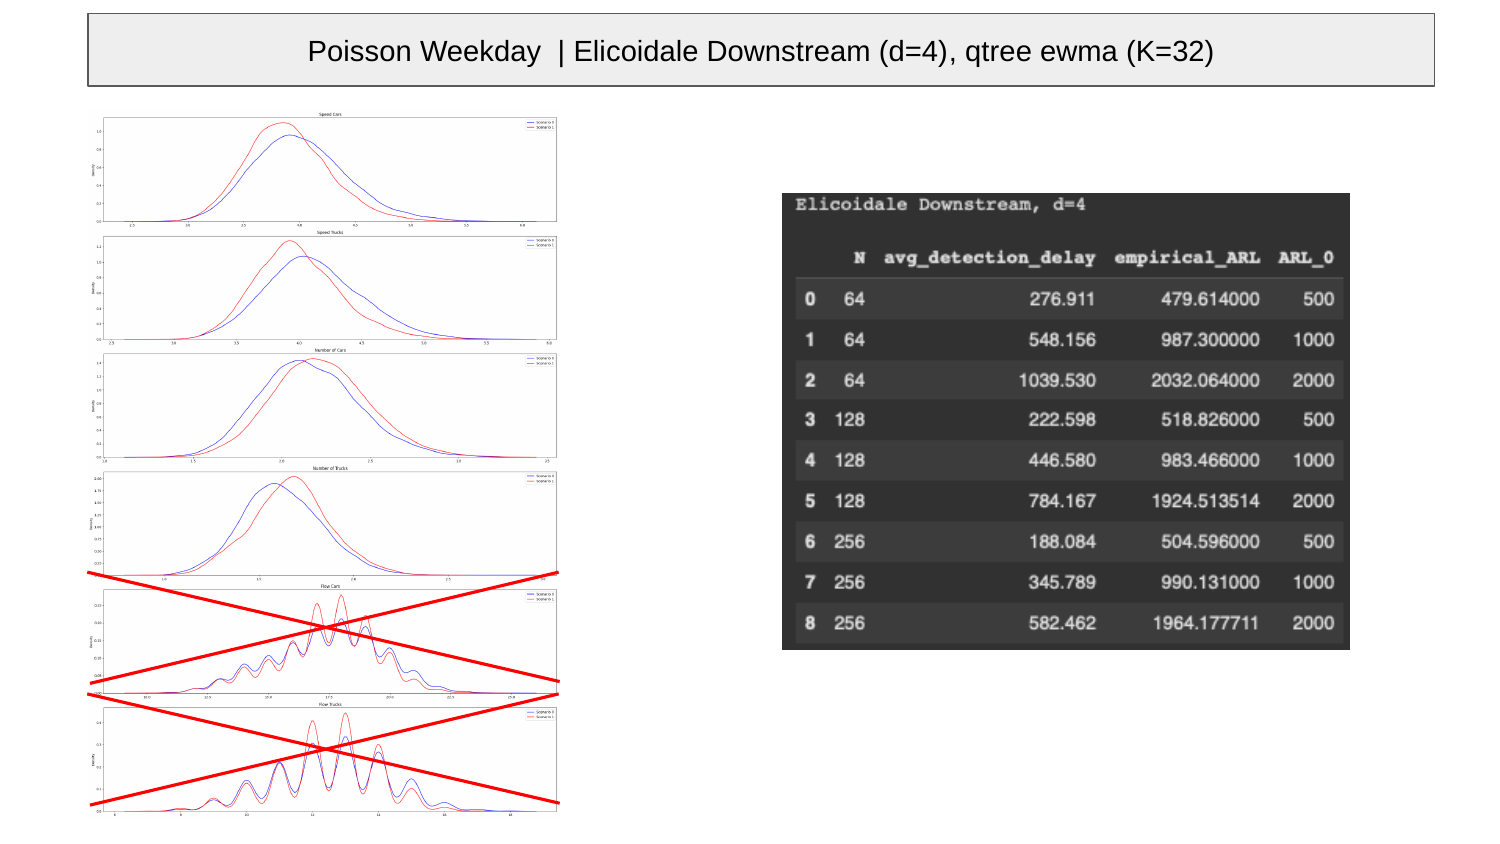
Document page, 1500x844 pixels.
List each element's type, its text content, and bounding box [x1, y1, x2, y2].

picture [782, 193, 1350, 651]
picture [87, 110, 560, 571]
picture [87, 684, 560, 693]
picture [87, 806, 560, 819]
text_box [86, 693, 560, 806]
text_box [86, 571, 560, 684]
text_box Poisson Weekday | Elicoidale Downstream (d=4), qtree ewma (K=32) [87, 13, 1435, 86]
